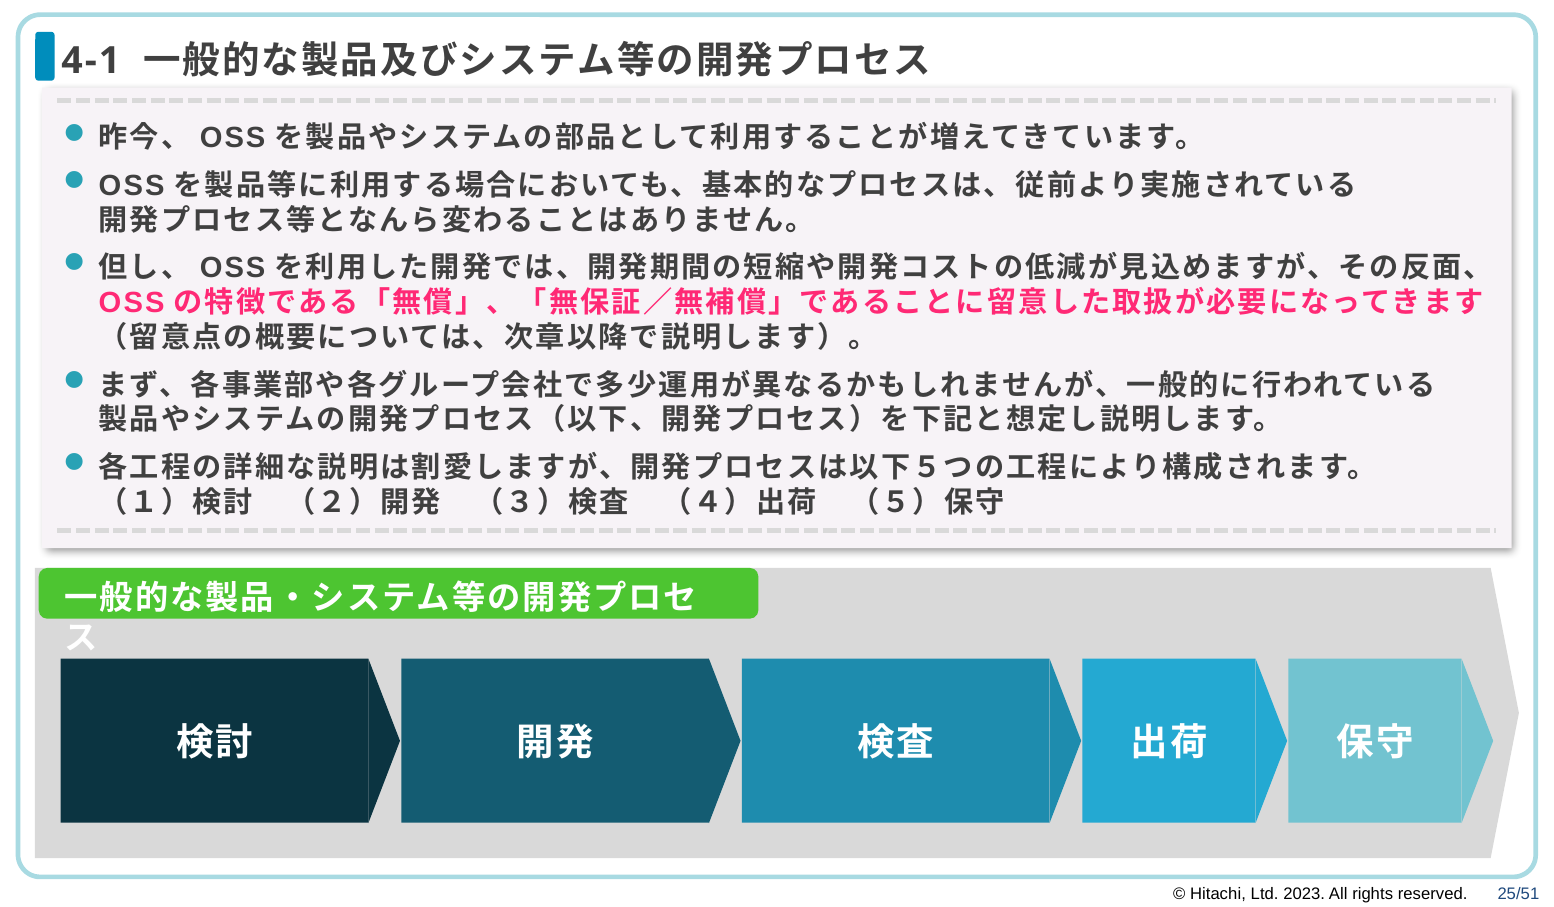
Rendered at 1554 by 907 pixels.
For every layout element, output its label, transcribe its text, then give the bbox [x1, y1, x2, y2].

title 4-1 一般的な製品及びシステム等の開発プロセス [46, 34, 1521, 91]
text_box [34, 567, 1519, 859]
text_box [41, 87, 1512, 549]
text_box 一般的な製品・システム等の開発プロセス [38, 567, 759, 619]
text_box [60, 658, 1494, 824]
